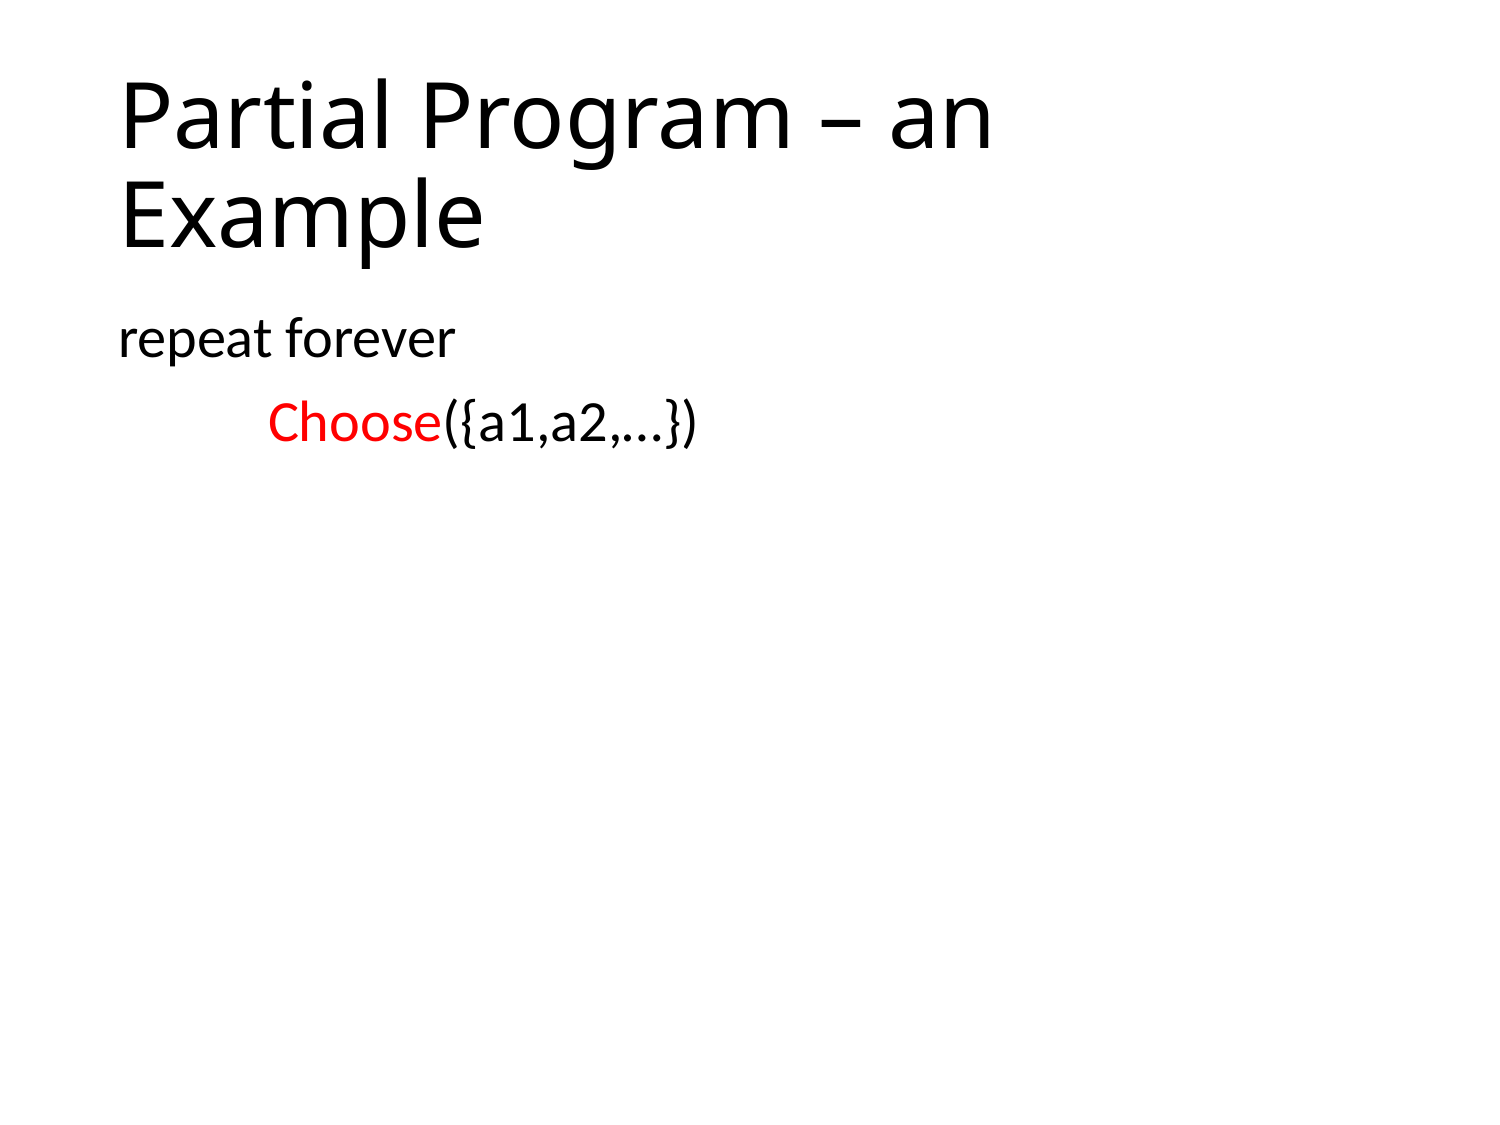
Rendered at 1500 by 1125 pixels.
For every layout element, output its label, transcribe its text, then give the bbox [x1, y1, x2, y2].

title Partial Program – an Example [103, 59, 1397, 278]
list repeat forever Choose({a1,a2,…}) [103, 299, 1320, 613]
